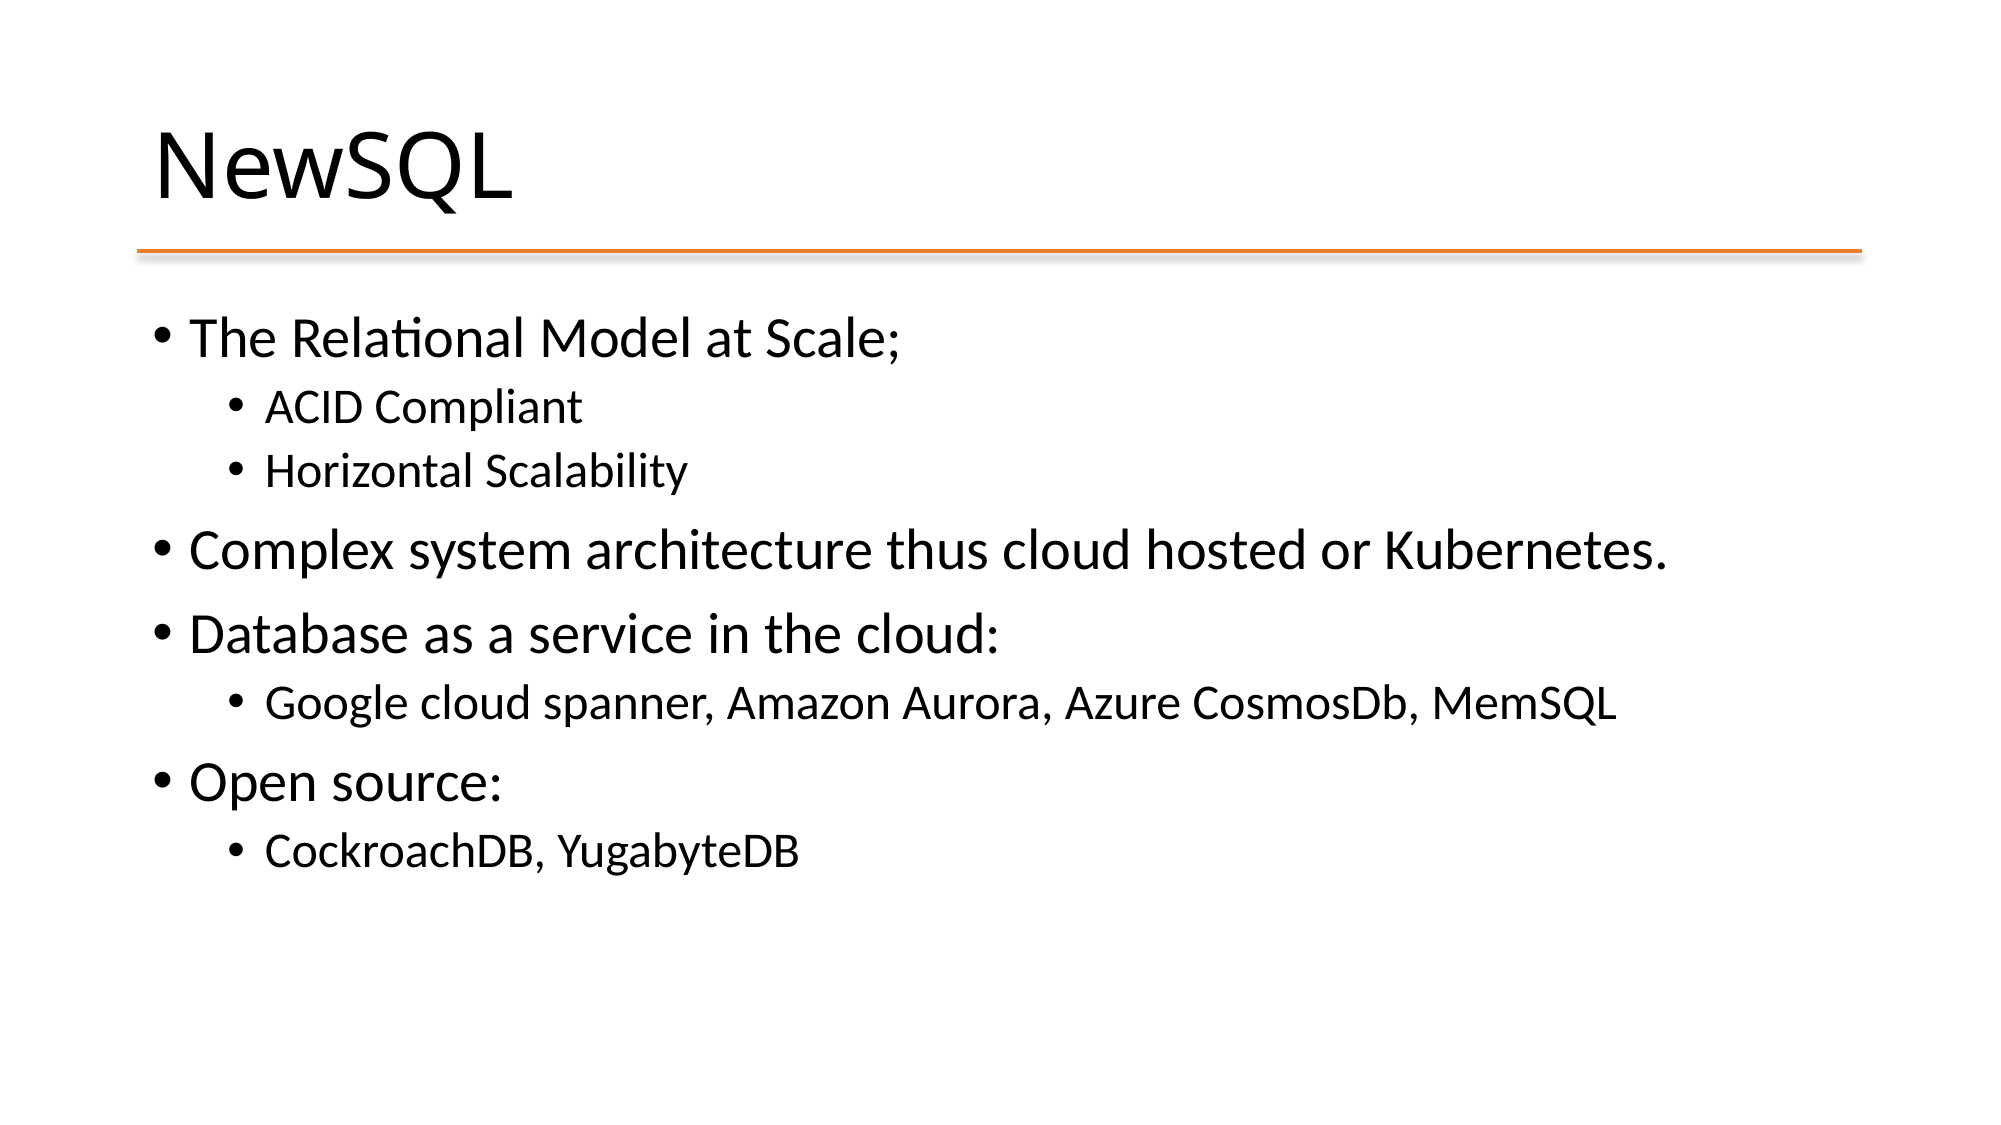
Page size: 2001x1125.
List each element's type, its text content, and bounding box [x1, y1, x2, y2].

title NewSQL [137, 59, 1863, 278]
list The Relational Model at Scale; ACID Compliant Horizontal Scalability Complex system architecture thus cloud hosted or Kubernetes. Database as a service in the cloud: Google cloud spanner, Amazon Aurora, Azure CosmosDb, MemSQL Open source: CockroachDB, YugabyteDB [137, 299, 1863, 1014]
